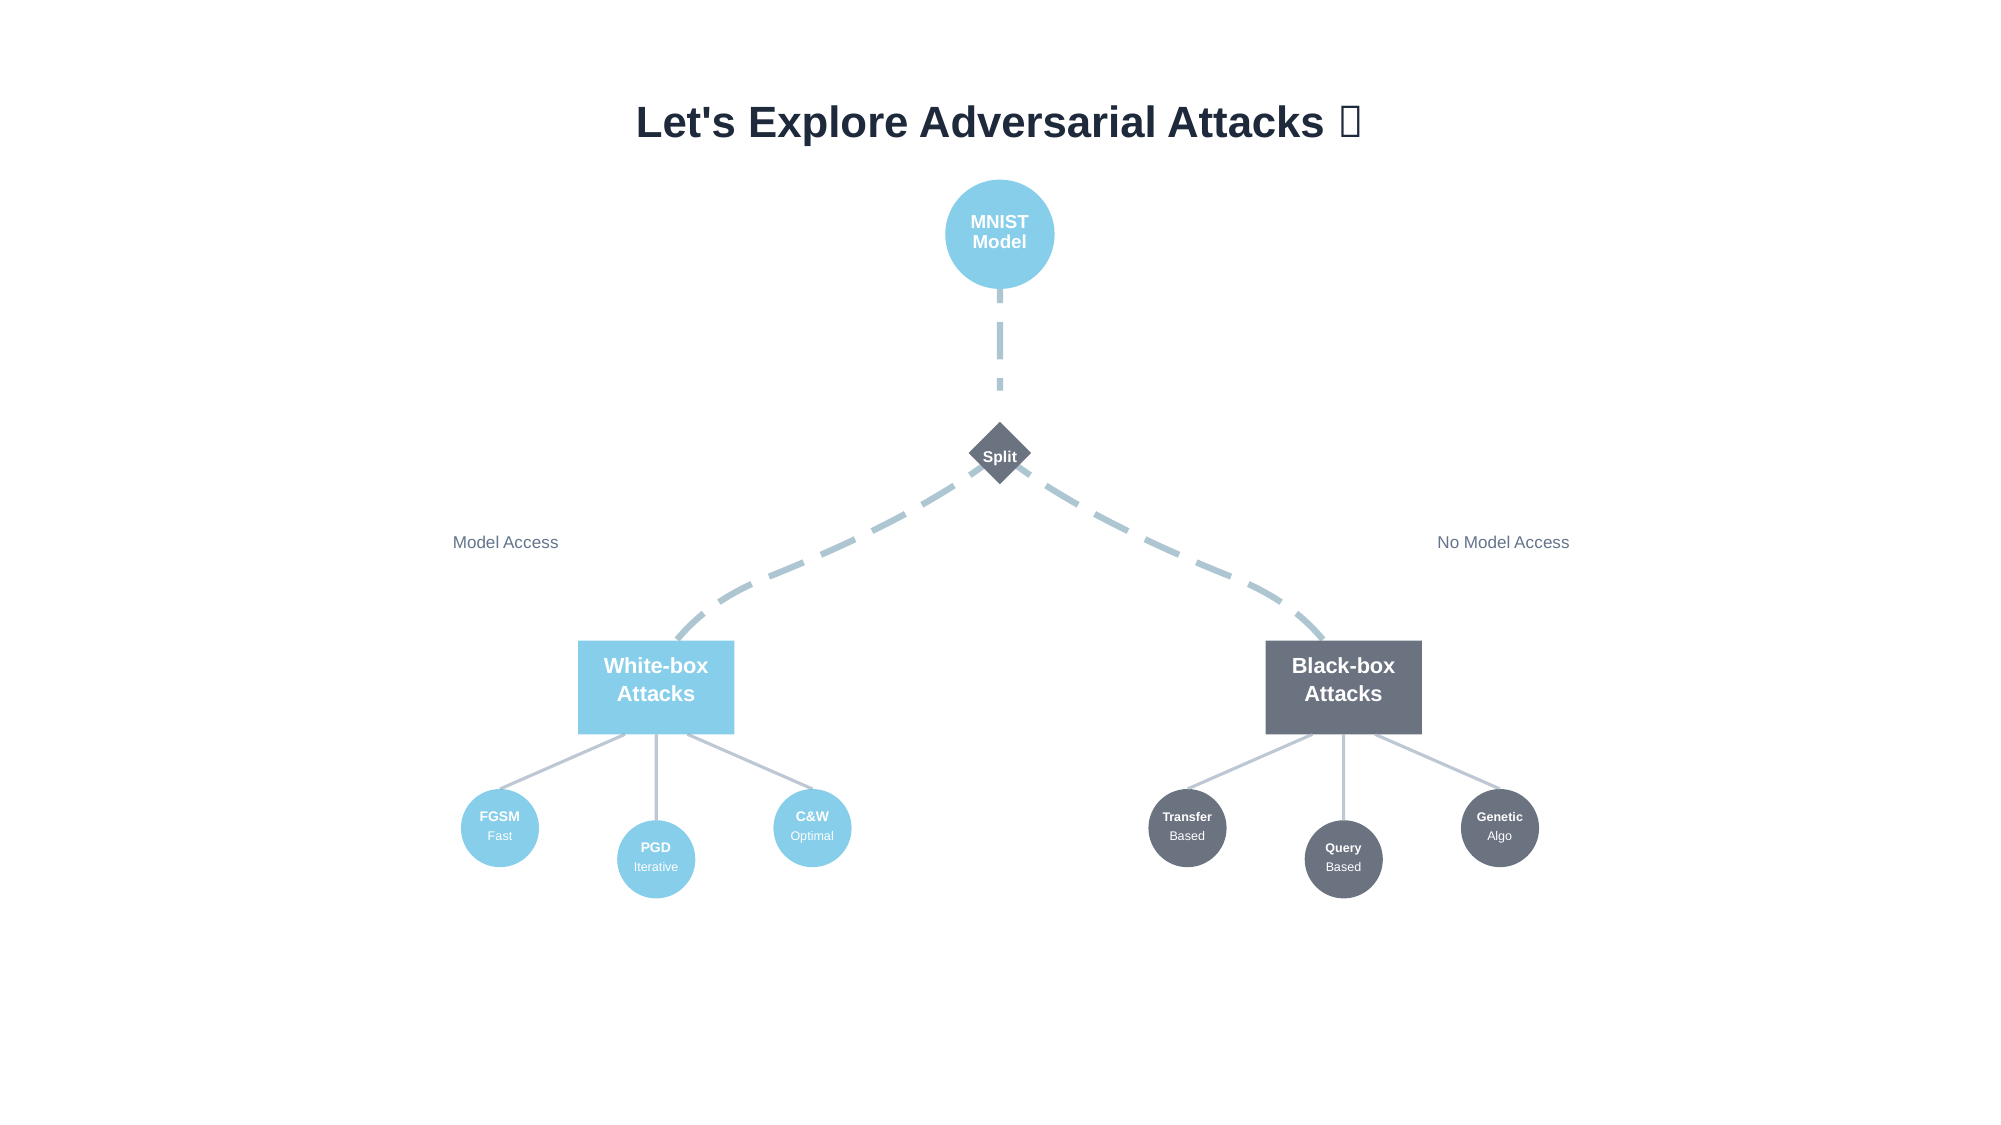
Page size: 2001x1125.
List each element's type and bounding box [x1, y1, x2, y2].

text_box [438, 85, 1586, 899]
